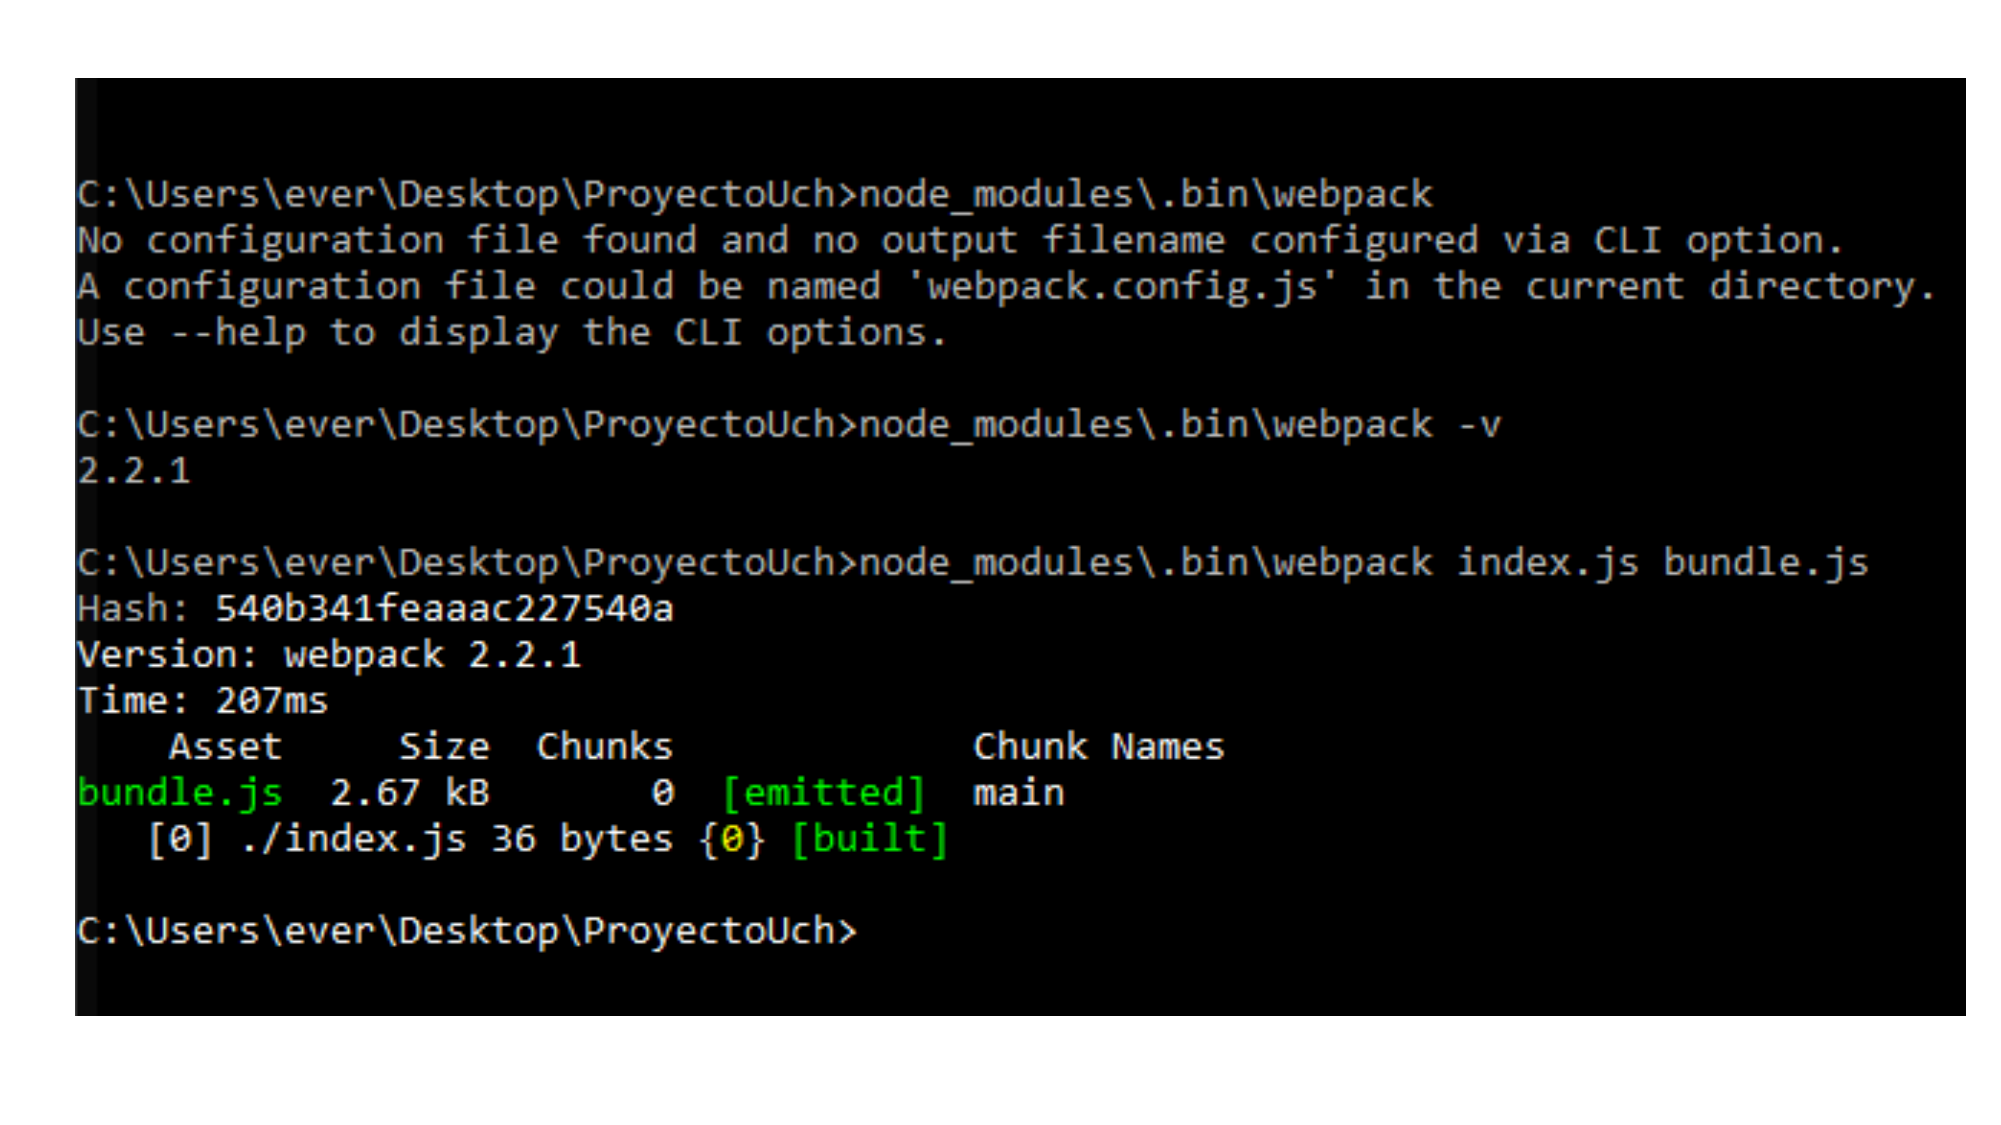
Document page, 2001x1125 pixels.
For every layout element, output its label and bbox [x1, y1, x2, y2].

list [75, 78, 1966, 1016]
